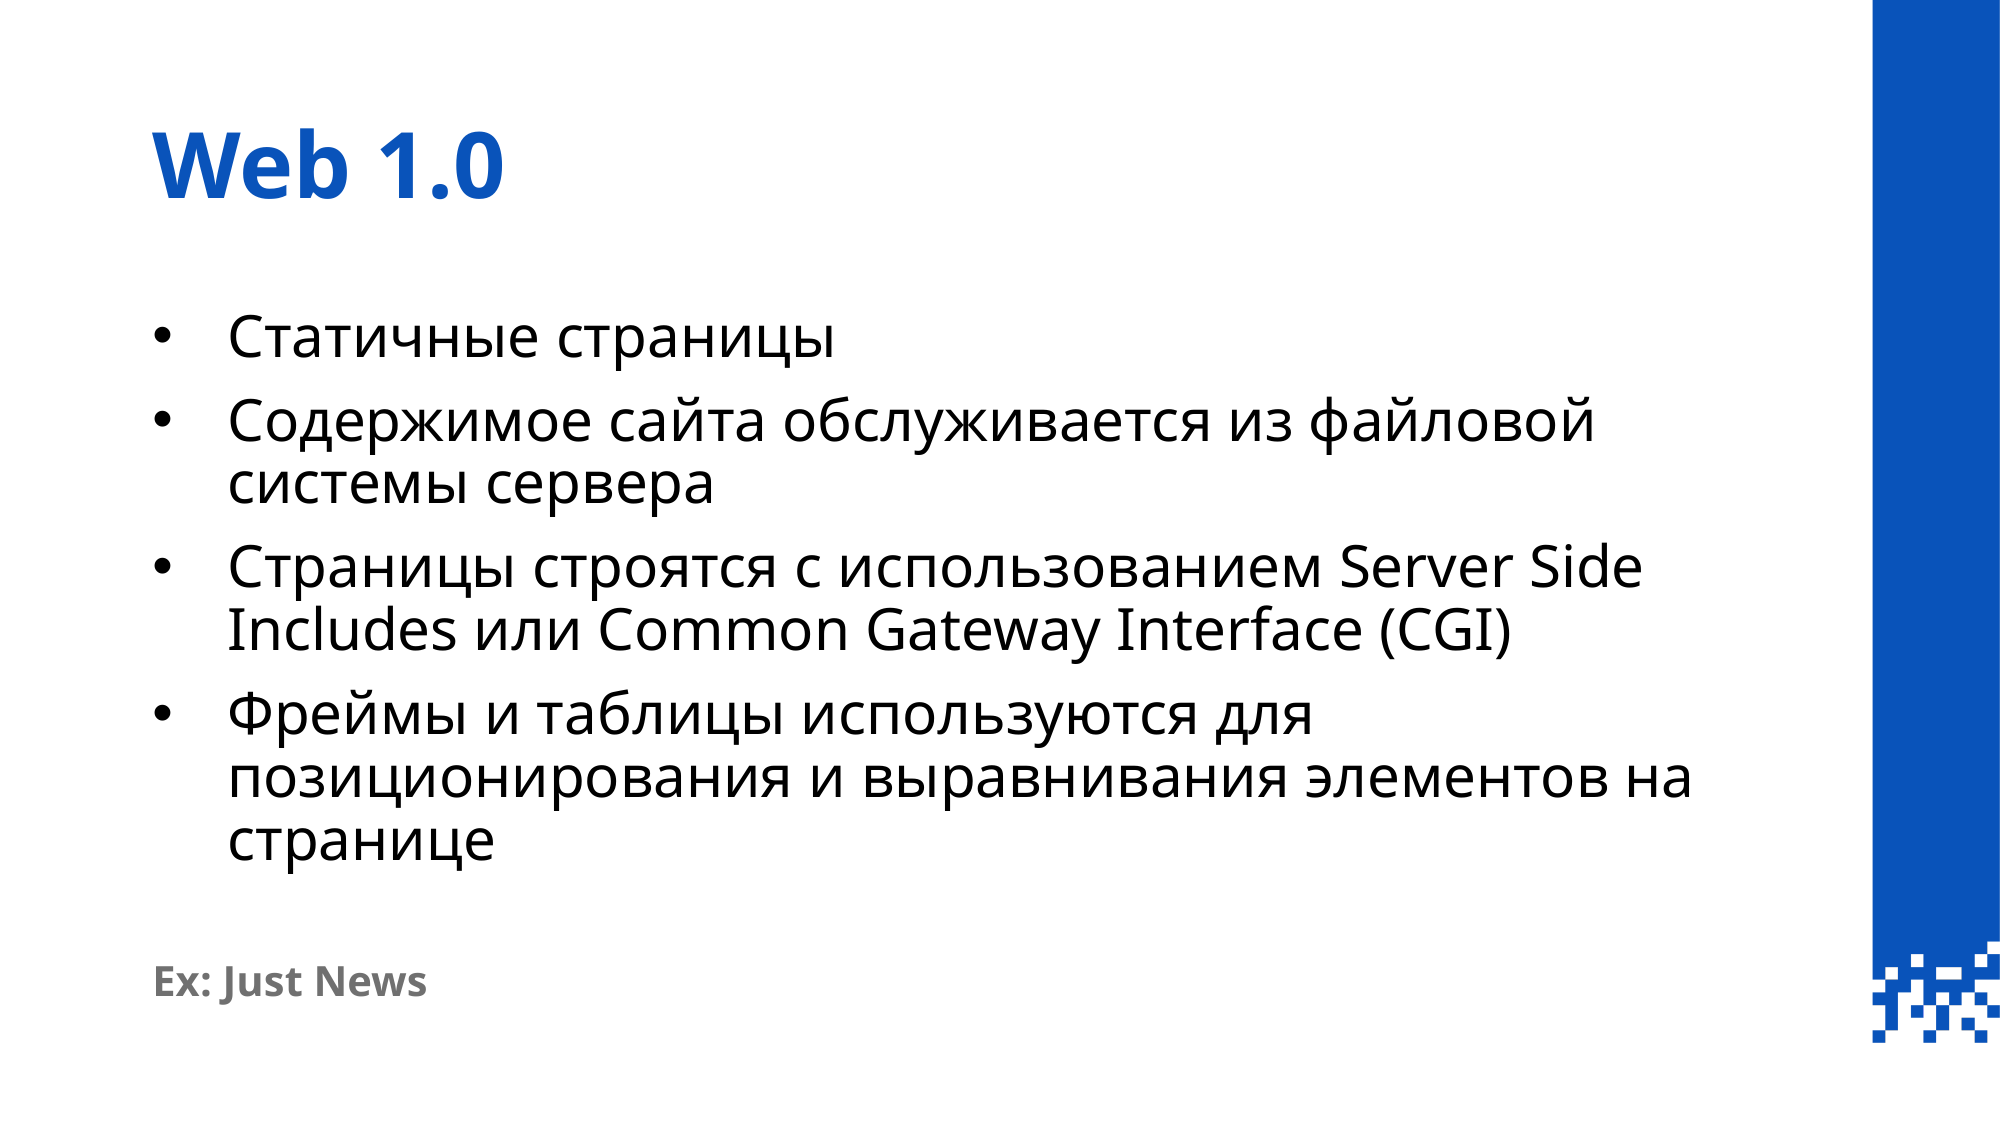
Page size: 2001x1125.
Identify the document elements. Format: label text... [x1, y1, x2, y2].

title Web 1.0 [137, 59, 1863, 278]
list Статичные страницы Содержимое сайта обслуживается из файловой системы сервера Страницы строятся с использованием Server Side Includes или Common Gateway Interface (CGI) Фреймы и таблицы используются для позиционирования и выравнивания элементов на странице [137, 299, 1863, 1014]
text_box Ex: Just News [137, 947, 1138, 1013]
picture [1872, 0, 2000, 1043]
